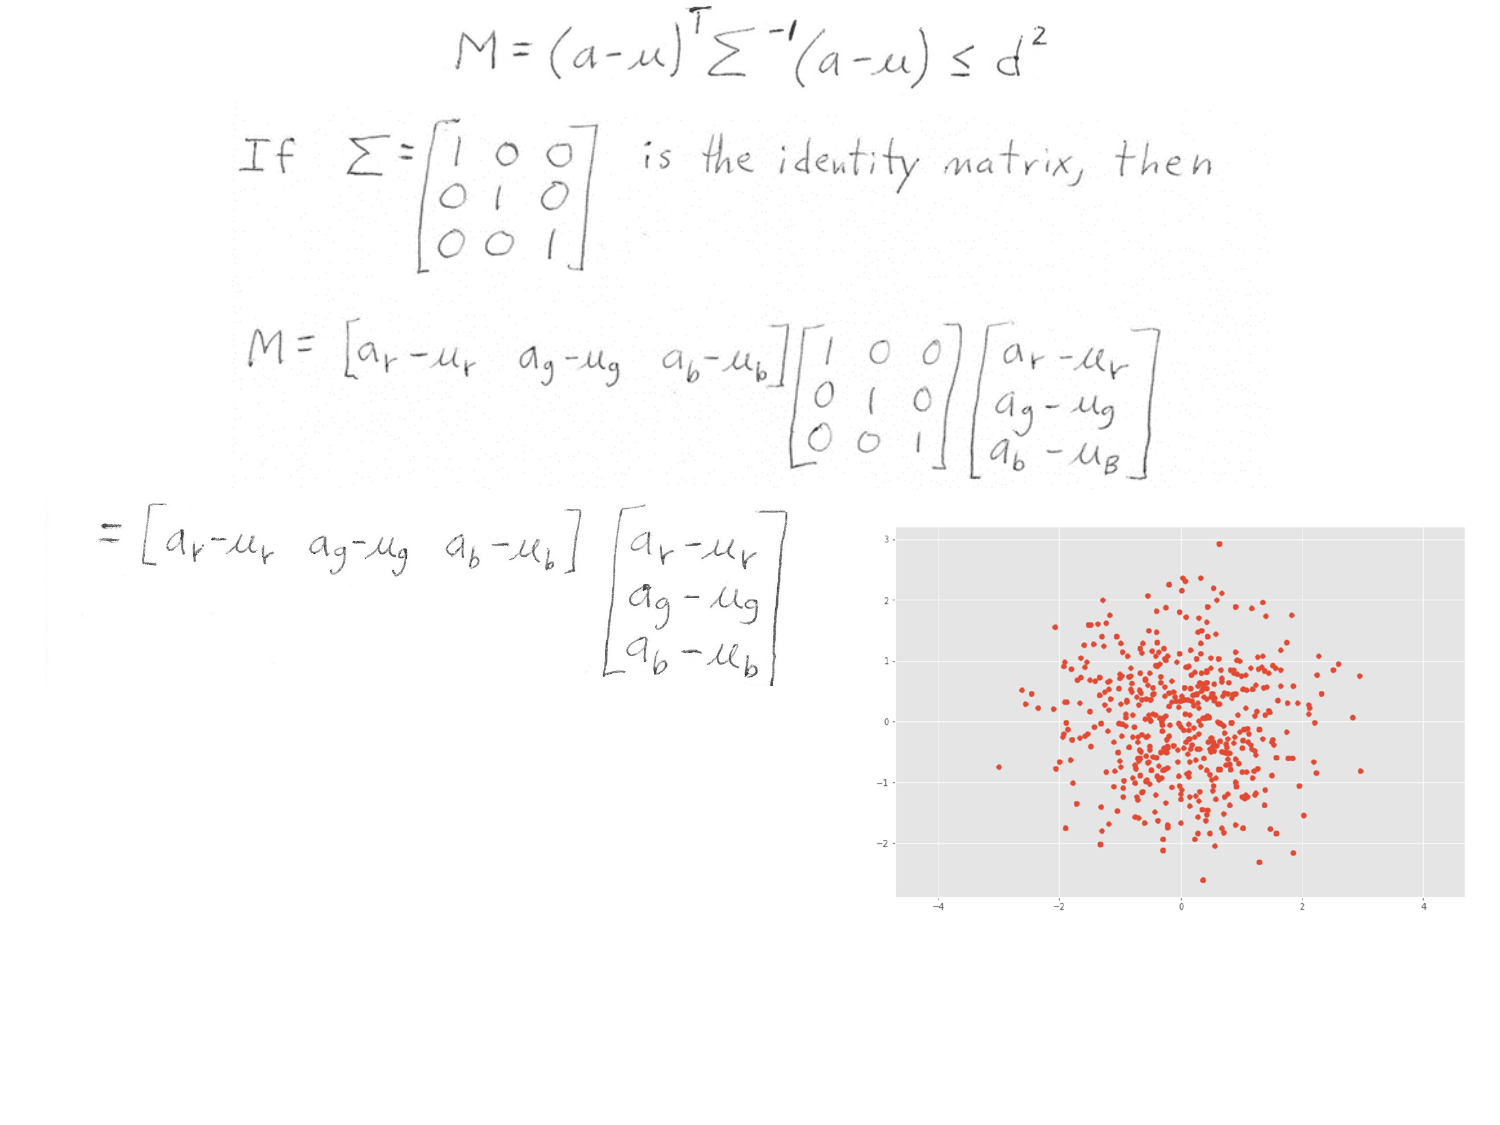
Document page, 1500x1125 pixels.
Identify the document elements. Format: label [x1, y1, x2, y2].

picture [44, 494, 815, 687]
picture [869, 524, 1467, 918]
picture [231, 0, 1269, 489]
